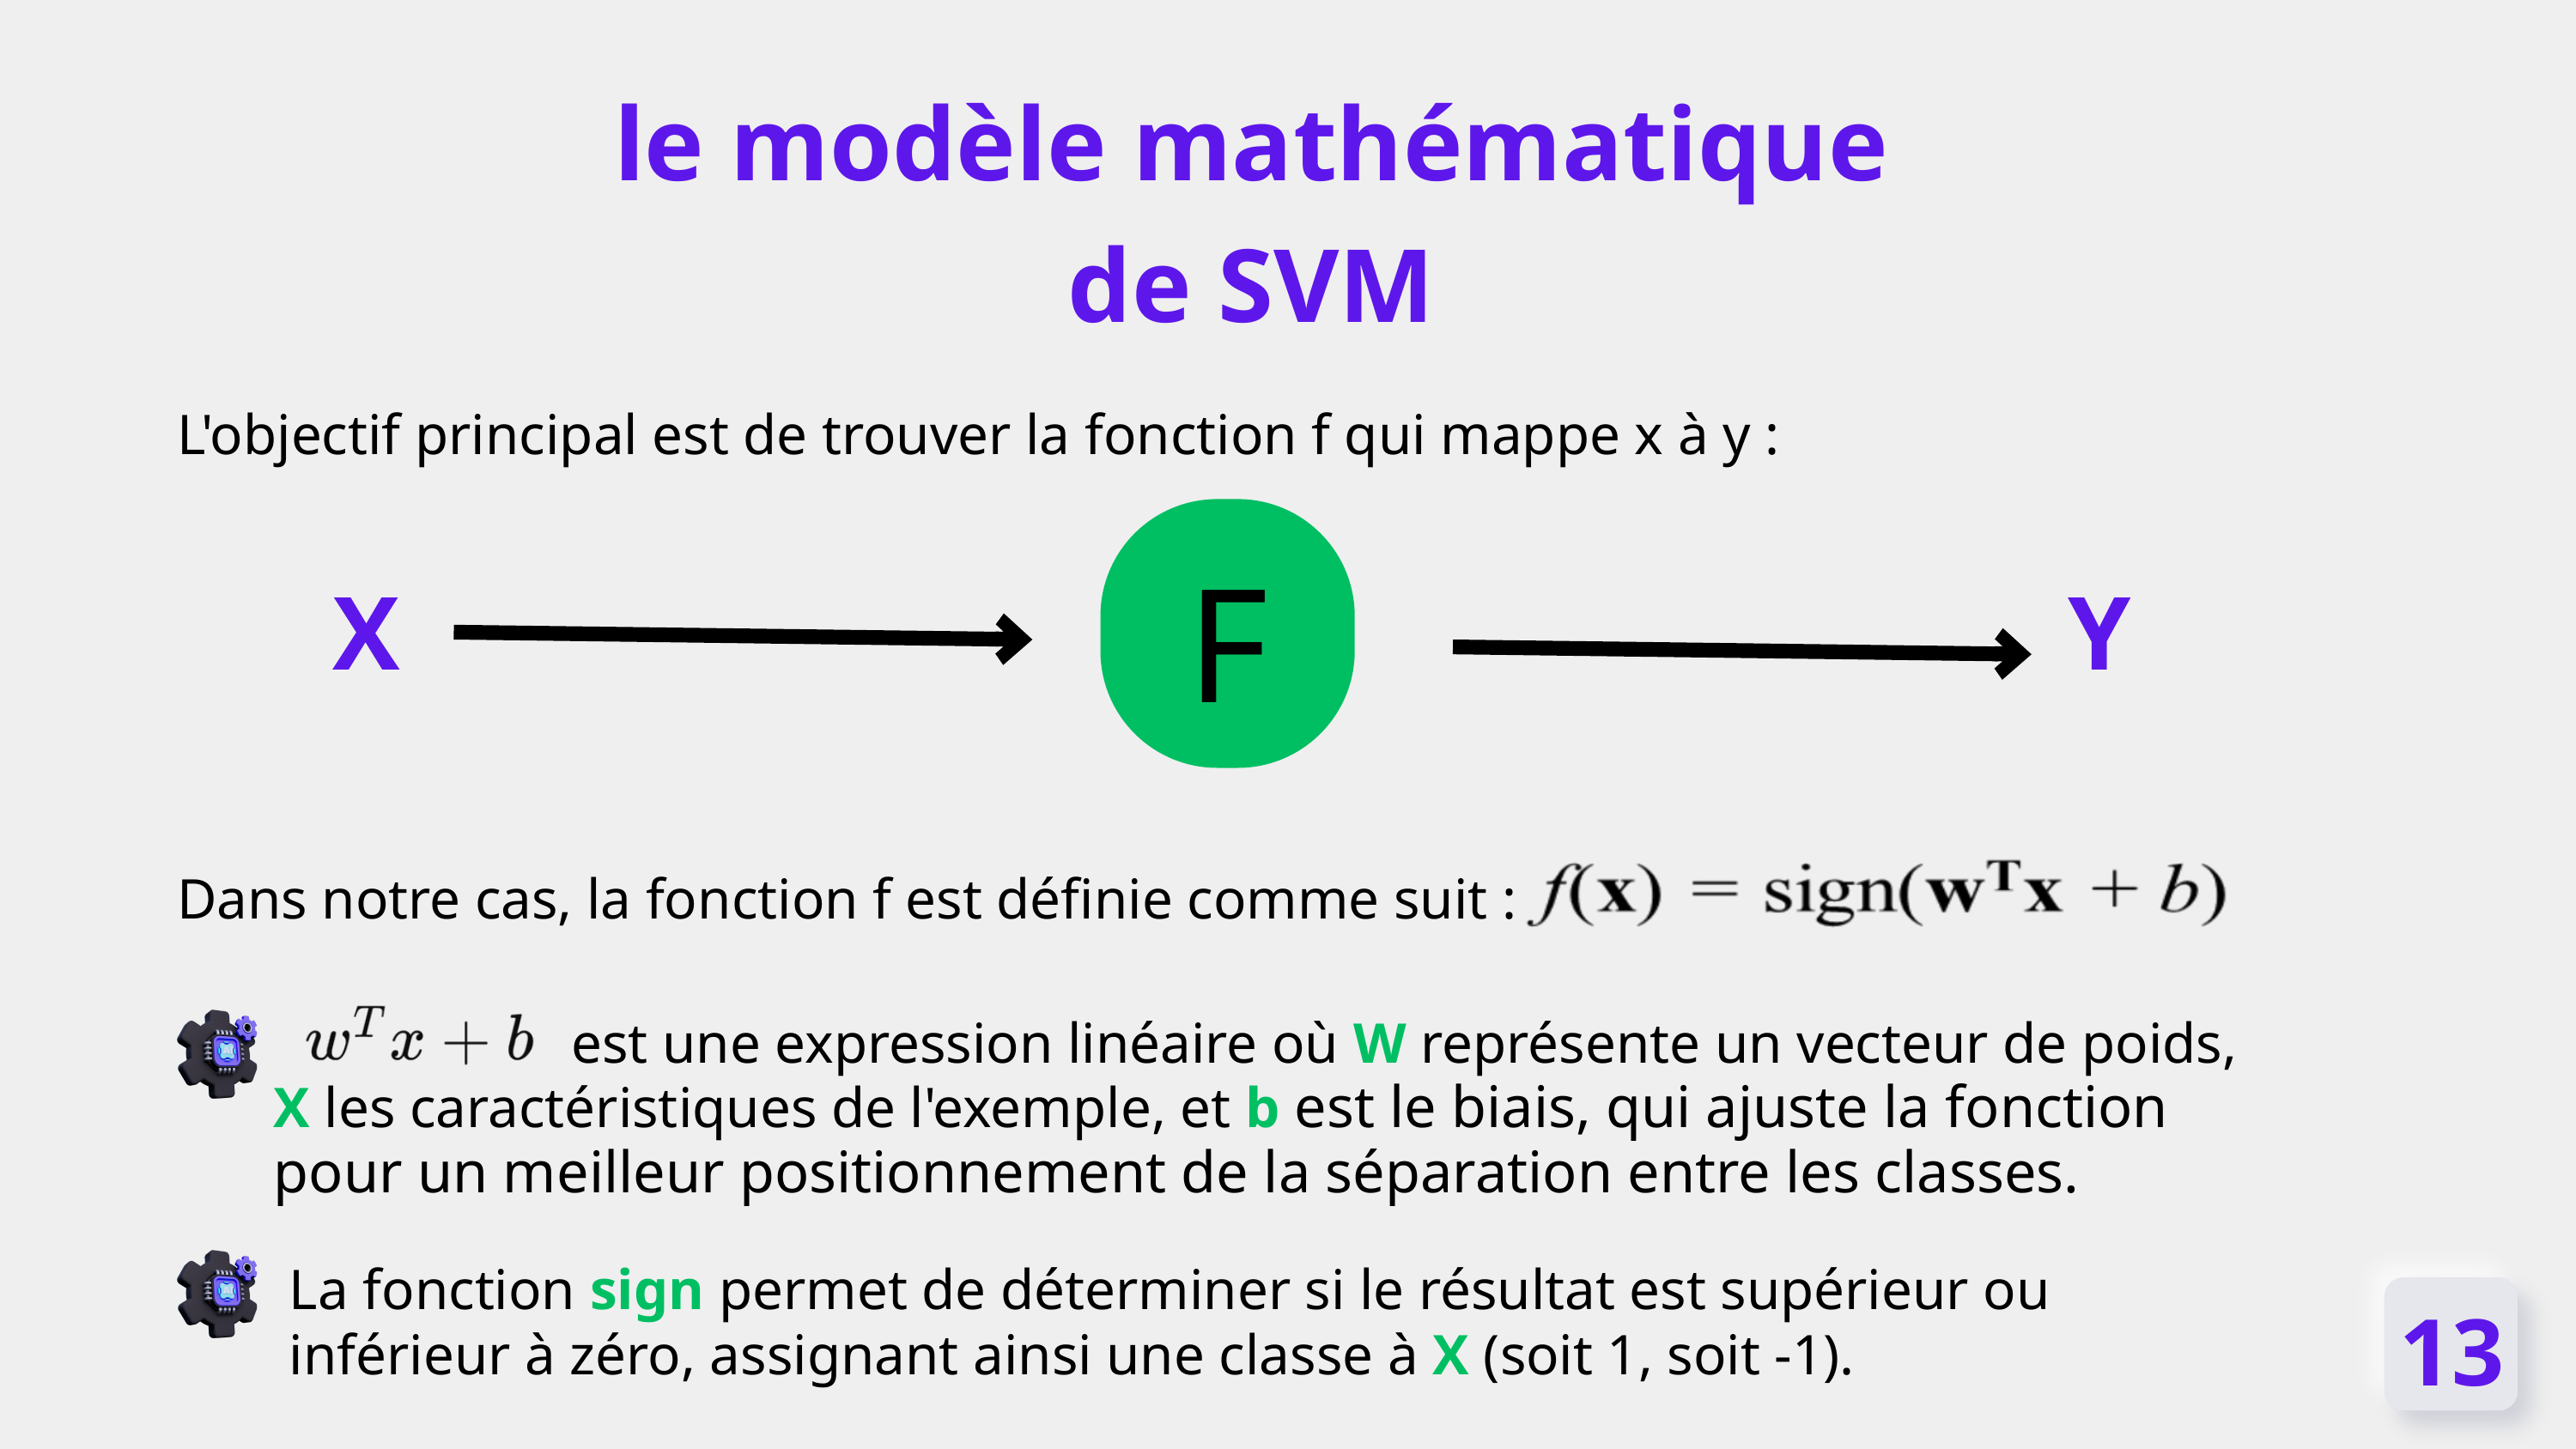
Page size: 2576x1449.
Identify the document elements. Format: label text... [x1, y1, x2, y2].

text_box [289, 997, 541, 1009]
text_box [1100, 443, 1355, 804]
text_box X [332, 548, 454, 690]
text_box est une expression linéaire où W représente un vecteur de poids, X les caractéristiques de l'exemple, et b est le biais, qui ajuste la fonction pour un meilleur positionnement de la séparation entre les classes. [274, 1009, 2255, 1204]
text_box Dans notre cas, la fonction f est définie comme suit : [177, 864, 2158, 930]
text_box [2347, 1240, 2555, 1449]
text_box [176, 1009, 258, 1099]
text_box [1521, 830, 2255, 967]
text_box le modèle mathématique de SVM [543, 59, 1960, 343]
text_box L'objectif principal est de trouver la fonction f qui mappe x à y : [177, 400, 2158, 466]
text_box 13 [2394, 1276, 2509, 1405]
text_box Y [2068, 548, 2190, 690]
text_box [176, 1250, 258, 1339]
text_box La fonction sign permet de déterminer si le résultat est supérieur ou inférieur à zéro, assignant ainsi une classe à X (soit 1, soit -1). [289, 1190, 2270, 1385]
